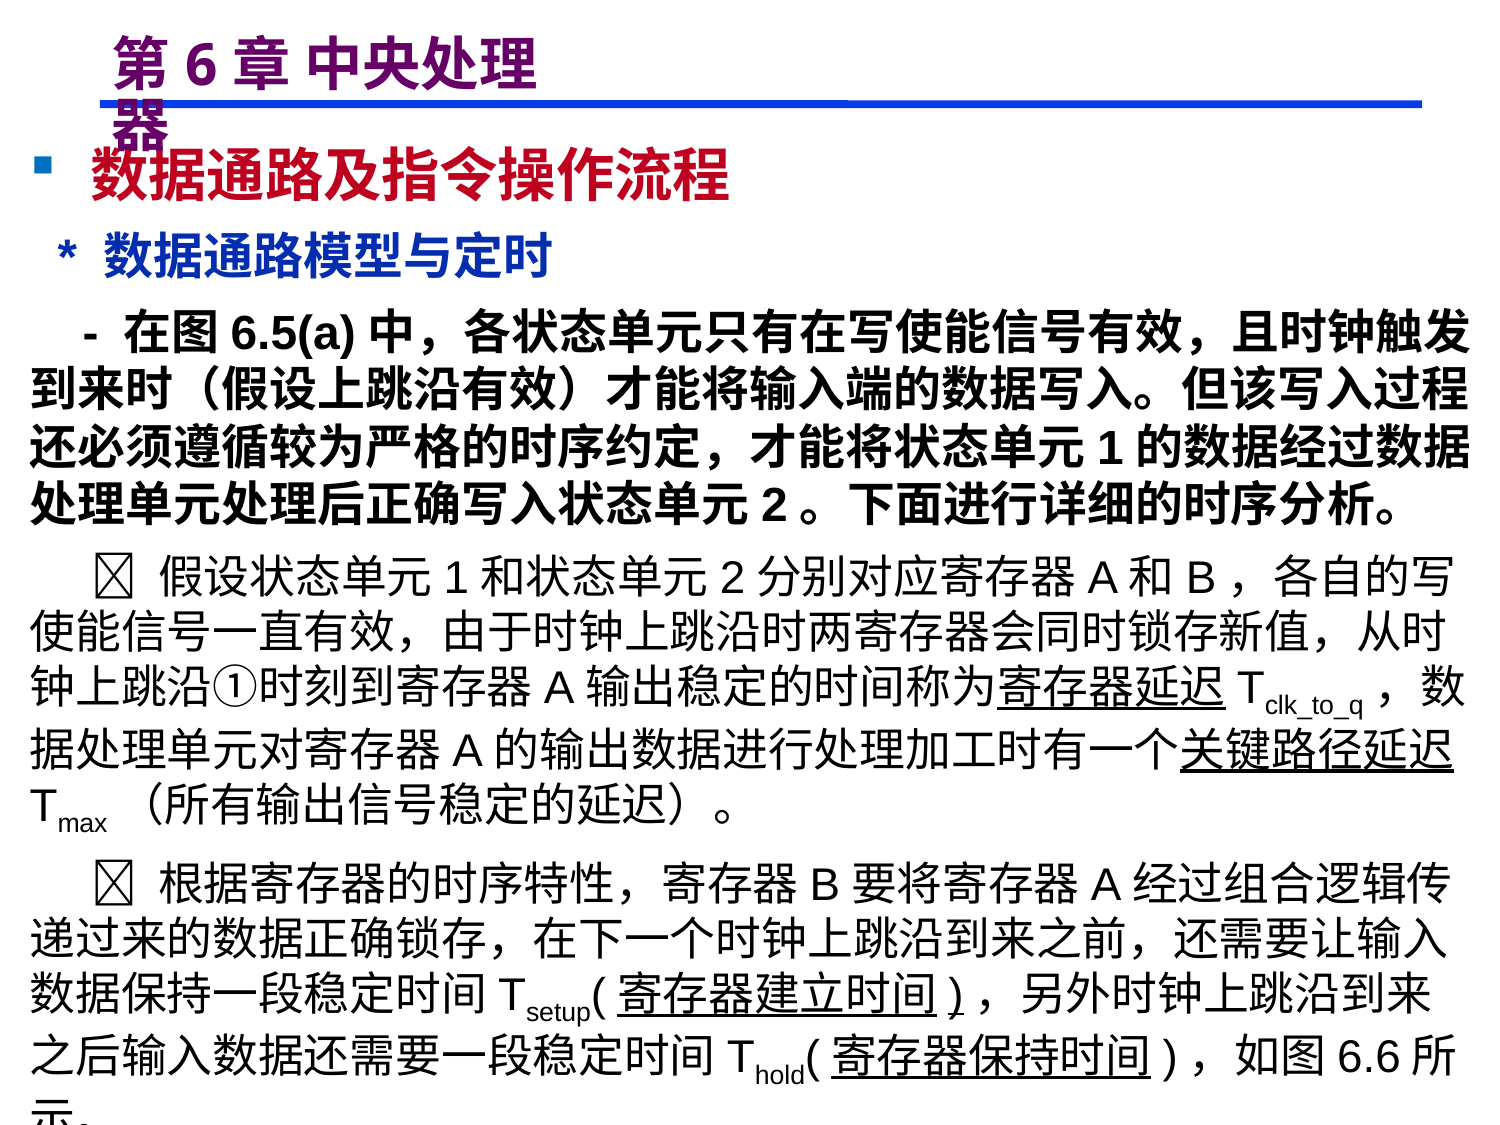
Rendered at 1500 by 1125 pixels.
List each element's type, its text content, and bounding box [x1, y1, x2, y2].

subtitle 数据通路及指令操作流程 * 数据通路模型与定时 - 在图6.5(a)中，各状态单元只有在写使能信号有效，且时钟触发到来时（假设上跳沿有效）才能将输入端的数据写入。但该写入过程还必须遵循较为严格的时序约定，才能将状态单元1的数据经过数据处理单元处理后正确写入状态单元2。下面进行详细的时序分析。  假设状态单元1和状态单元2分别对应寄存器A和B，各自的写使能信号一直有效，由于时钟上跳沿时两寄存器会同时锁存新值，从时钟上跳沿①时刻到寄存器A输出稳定的时间称为寄存器延迟Tclk_to_q，数据处理单元对寄存器A的输出数据进行处理加工时有一个关键路径延迟Tmax（所有输出信号稳定的延迟）。  根据寄存器的时序特性，寄存器B要将寄存器A经过组合逻辑传递过来的数据正确锁存，在下一个时钟上跳沿到来之前，还需要让输入数据保持一段稳定时间Tsetup(寄存器建立时间)，另外时钟上跳沿到来之后输入数据还需要一段稳定时间Thold(寄存器保持时间)，如图6.6所示。 [14, 129, 1488, 1077]
title 第6章 中央处理器 [100, 32, 593, 230]
